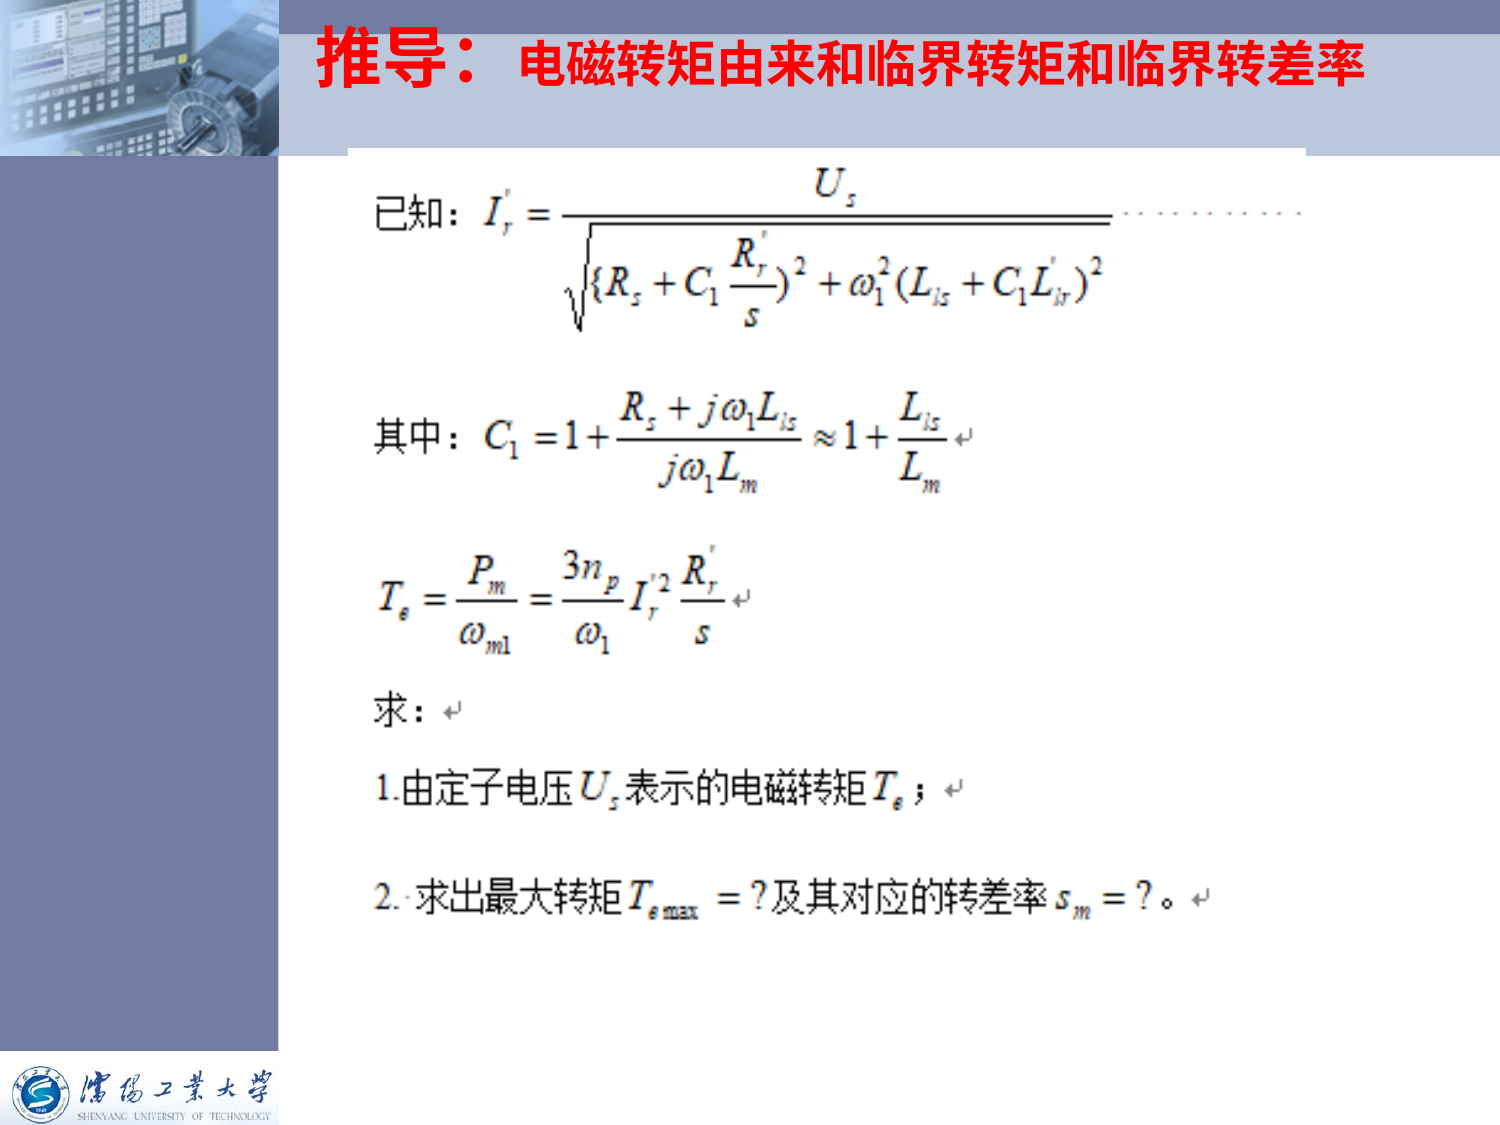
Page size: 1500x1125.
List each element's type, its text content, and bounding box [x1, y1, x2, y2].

picture [348, 148, 1306, 941]
text_box 推导：电磁转矩由来和临界转矩和临界转差率 [301, 17, 1447, 105]
picture [0, 0, 279, 156]
picture [0, 1051, 279, 1125]
